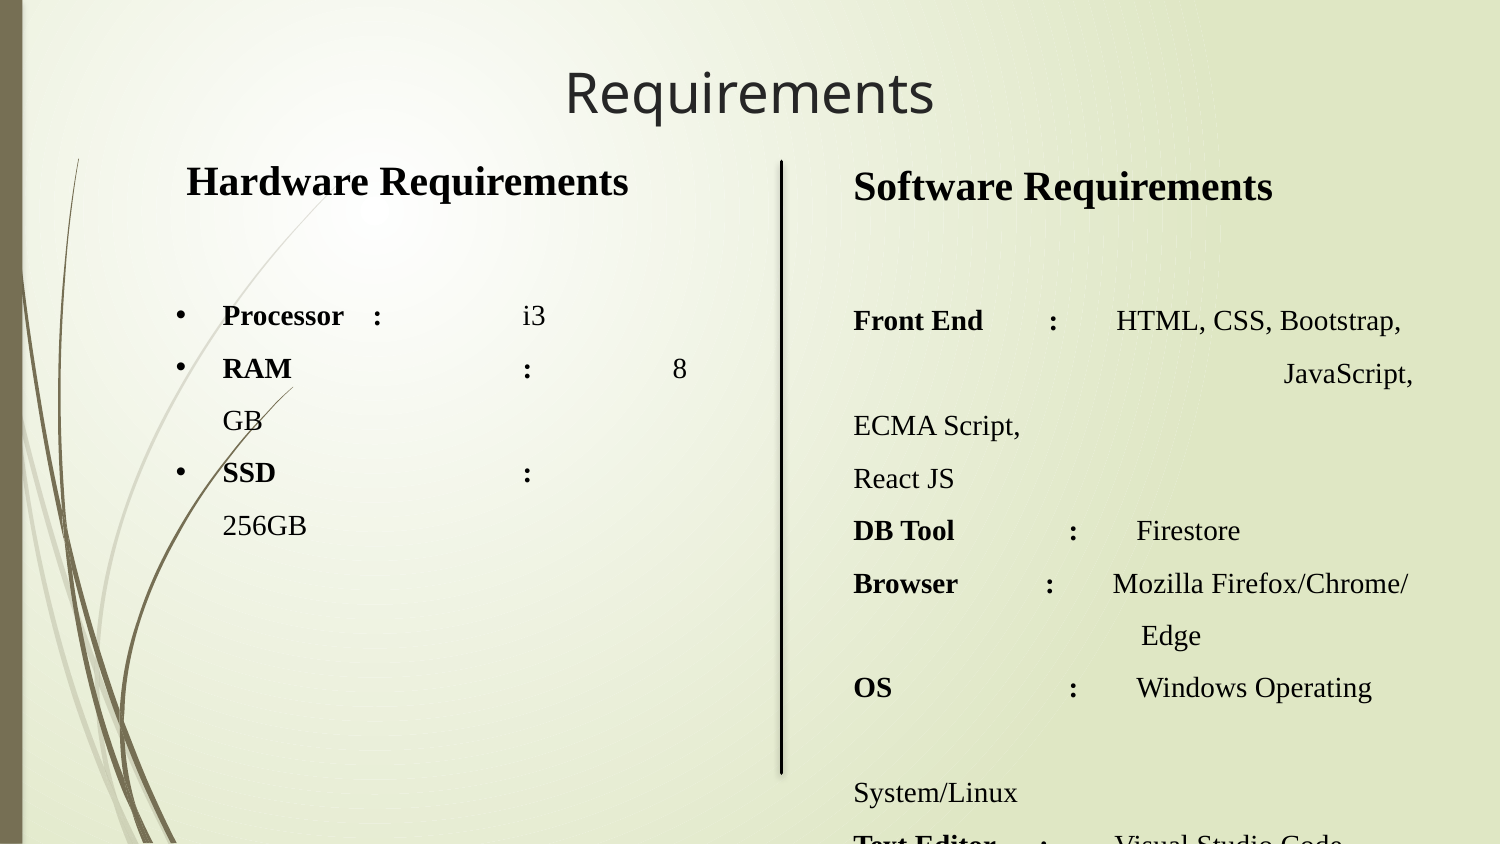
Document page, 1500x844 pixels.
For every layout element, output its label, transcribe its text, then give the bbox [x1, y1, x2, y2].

text_box Software Requirements Front End : HTML, CSS, Bootstrap, JavaScript, ECMA Script, React JS DB Tool : Firestore Browser : Mozilla Firefox/Chrome/ Edge OS : Windows Operating System/Linux Text Editor : Visual Studio Code Environment : Firebase [815, 119, 1467, 839]
title Requirements [85, 42, 1415, 137]
text_box Hardware Requirements Processor : i3 RAM : 8 GB SSD : 256GB [137, 114, 703, 720]
